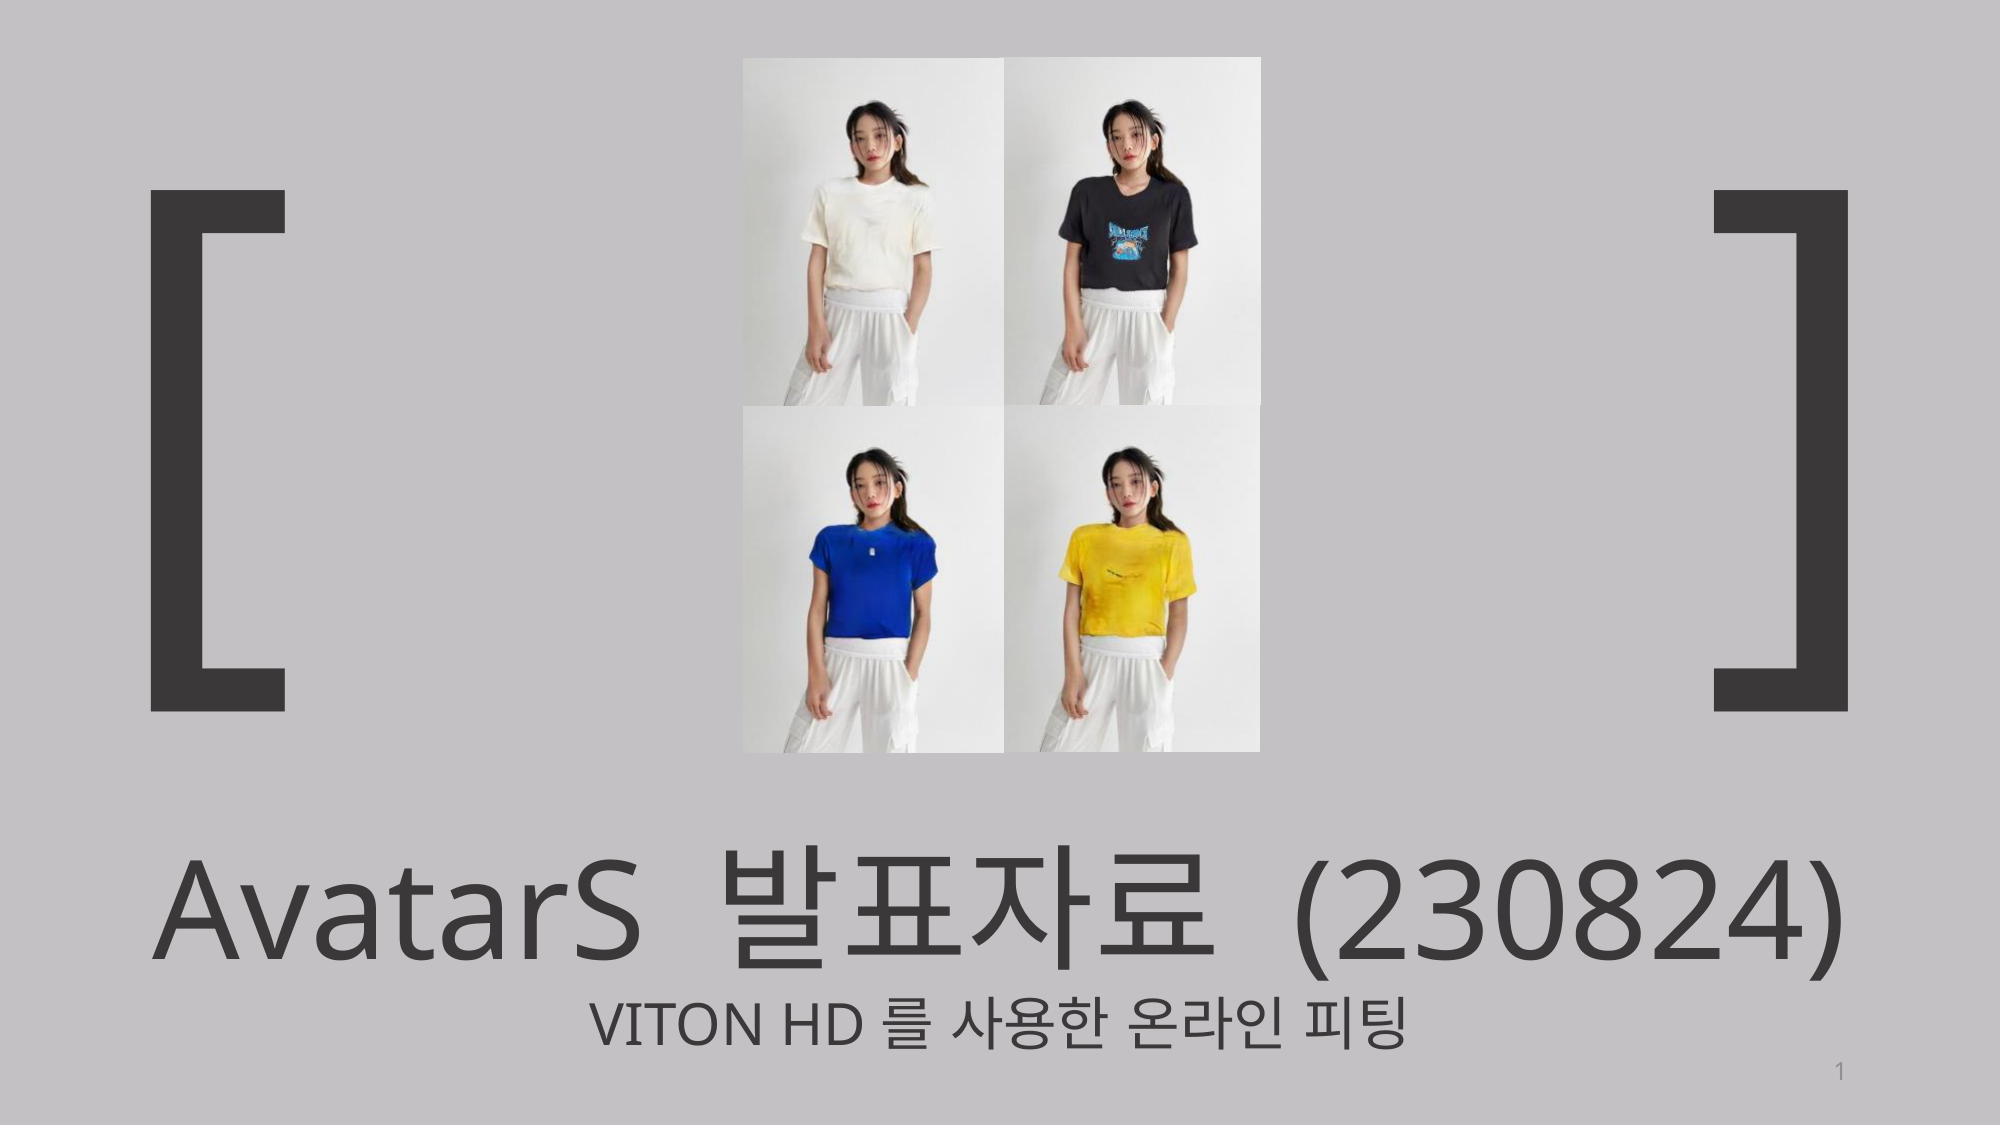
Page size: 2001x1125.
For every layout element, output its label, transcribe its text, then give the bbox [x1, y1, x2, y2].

text_box AvatarS 발표자료 (230824) VITON HD를 사용한 온라인 피팅 [137, 814, 1863, 1065]
slide_number 1 [1412, 1042, 1863, 1103]
picture [743, 57, 1261, 753]
text_box [ ] [88, 12, 1912, 745]
